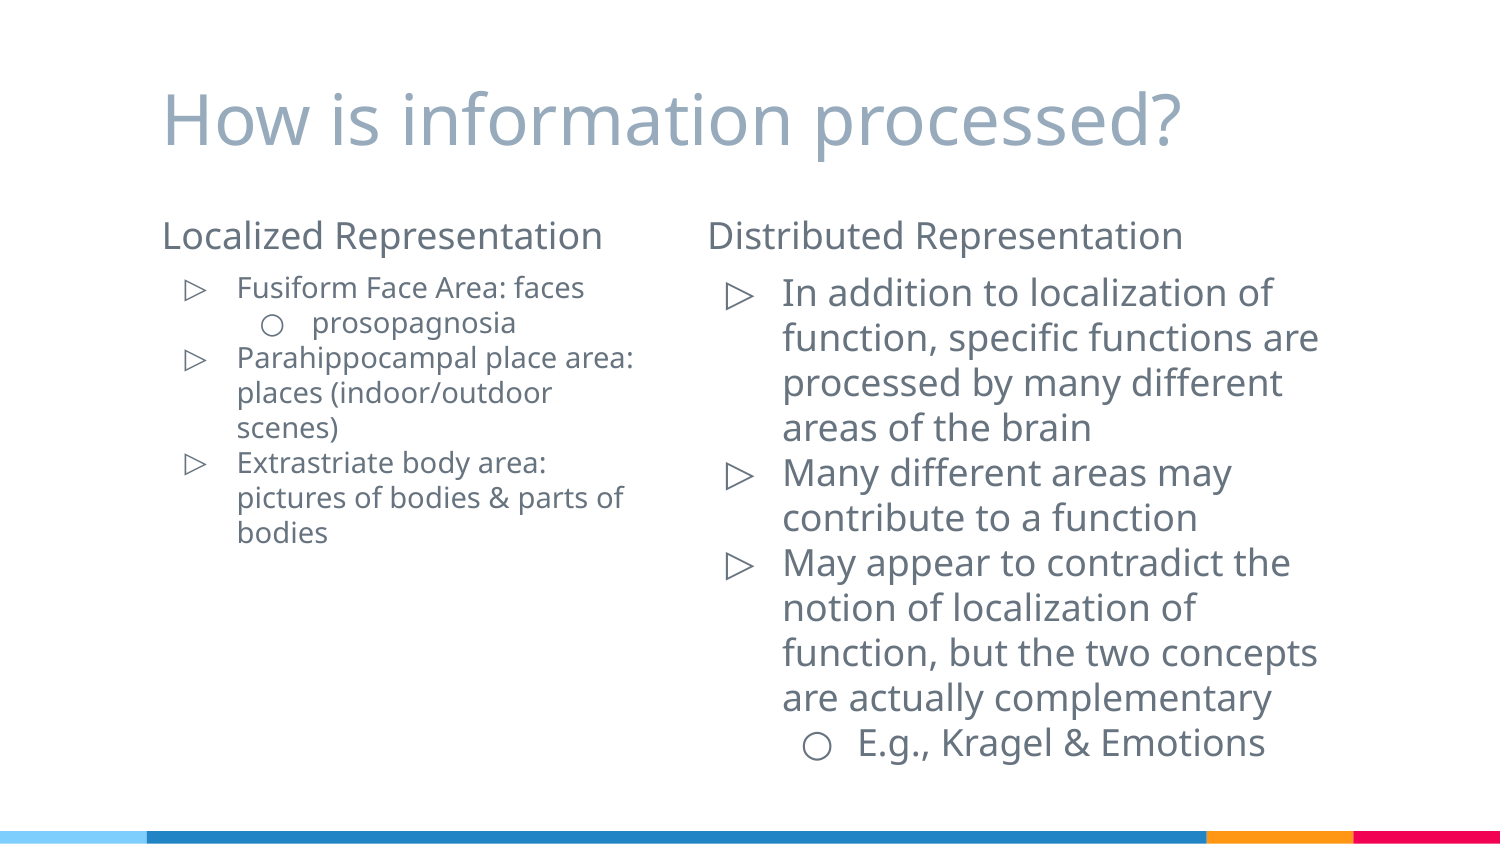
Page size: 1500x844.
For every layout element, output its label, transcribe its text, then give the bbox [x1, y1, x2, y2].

list Distributed Representation In addition to localization of function, specific functions are processed by many different areas of the brain Many different areas may contribute to a function May appear to contradict the notion of localization of function, but the two concepts are actually complementary E.g., Kragel & Emotions [692, 196, 1349, 808]
list Localized Representation Fusiform Face Area: faces prosopagnosia Parahippocampal place area: places (indoor/outdoor scenes) Extrastriate body area: pictures of bodies & parts of bodies [146, 196, 662, 808]
title How is information processed? [146, 33, 1207, 175]
